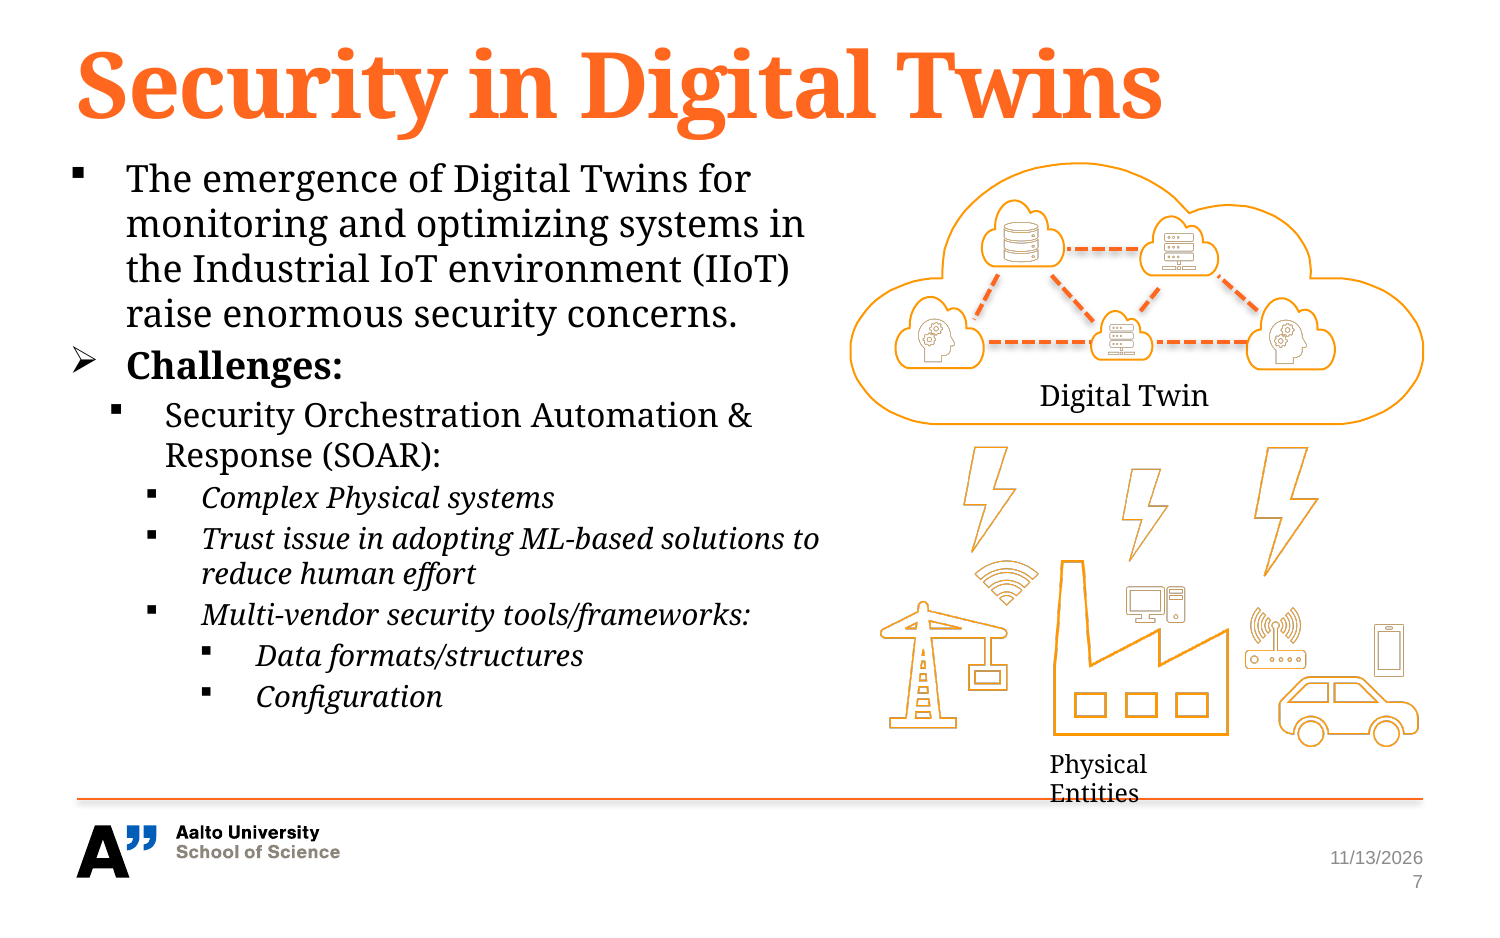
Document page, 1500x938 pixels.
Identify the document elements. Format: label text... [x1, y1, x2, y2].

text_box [1140, 284, 1162, 312]
text_box Physical Entities [1049, 778, 1241, 808]
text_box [981, 200, 1065, 267]
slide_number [829, 844, 1424, 870]
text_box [973, 274, 999, 320]
title Security in Digital Twins [76, 43, 1424, 207]
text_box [1140, 216, 1219, 276]
slide_number 7 [829, 870, 1424, 893]
list The emergence of Digital Twins for monitoring and optimizing systems in the Industrial IoT environment (IIoT) raise enormous security concerns. Challenges: Security Orchestration Automation & Response (SOAR): Complex Physical systems Trust issue in adopting ML-based solutions to reduce human effort Multi-vendor security tools/frameworks: Data formats/structures Configuration [69, 154, 861, 743]
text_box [1090, 310, 1153, 360]
text_box Digital Twin [1039, 377, 1231, 413]
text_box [1217, 275, 1258, 311]
picture [867, 436, 1424, 787]
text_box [895, 296, 984, 369]
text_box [1246, 298, 1336, 370]
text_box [1051, 275, 1094, 322]
